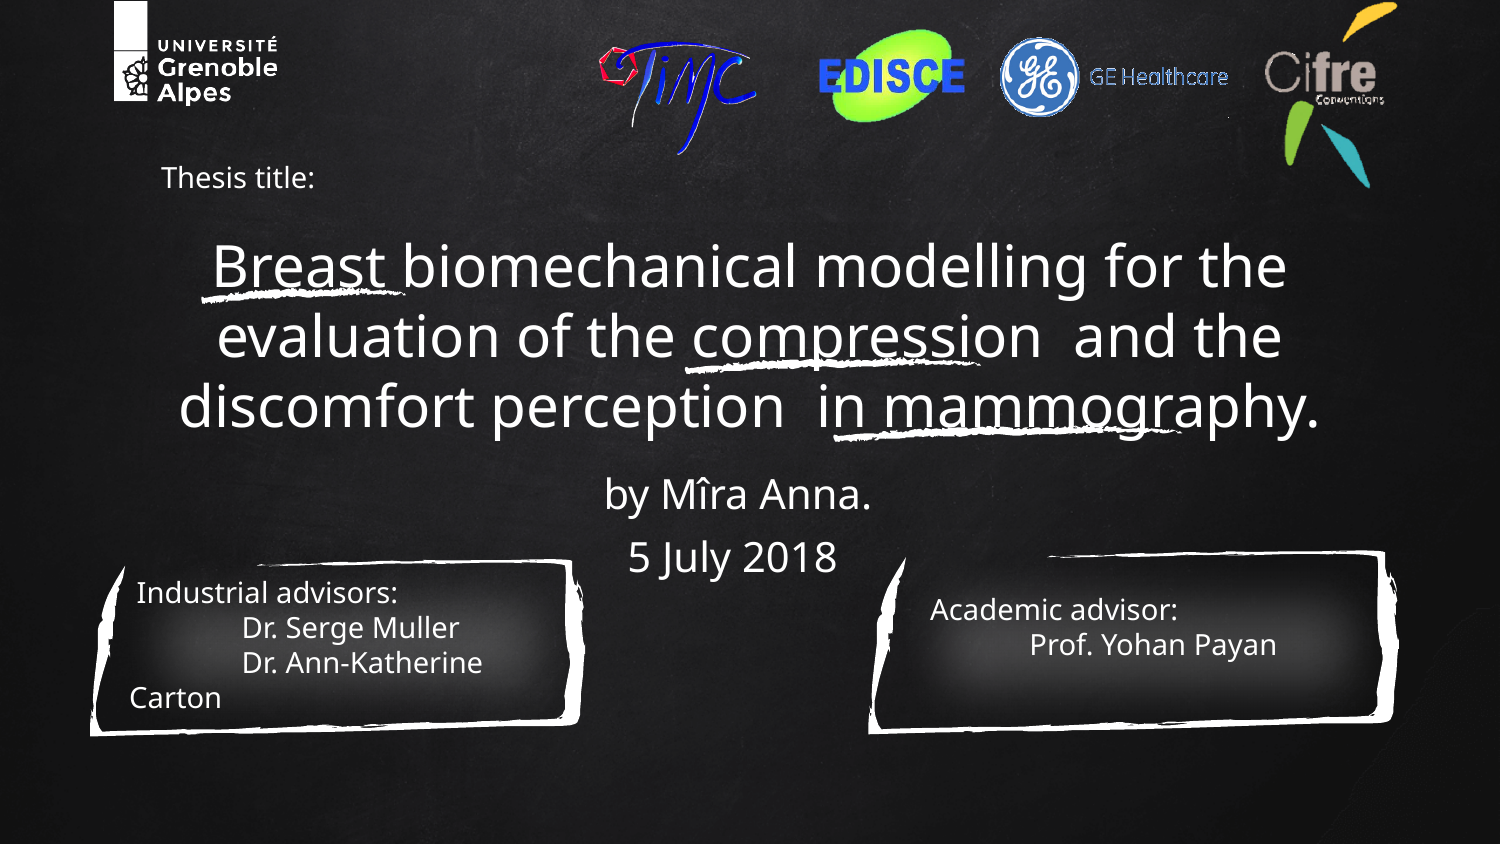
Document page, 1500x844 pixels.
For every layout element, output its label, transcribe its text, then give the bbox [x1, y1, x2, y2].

title Breast biomechanical modelling for the evaluation of the compression and the discomfort perception in mammography. [100, 238, 1399, 429]
text_box [90, 559, 586, 737]
picture [0, 0, 1500, 844]
text_box [833, 425, 1183, 442]
text_box [868, 550, 1399, 735]
text_box [201, 287, 406, 304]
text_box Thesis title: [146, 144, 1416, 240]
text_box [684, 357, 981, 375]
text_box by Mîra Anna. 5 July 2018 [77, 452, 1399, 549]
